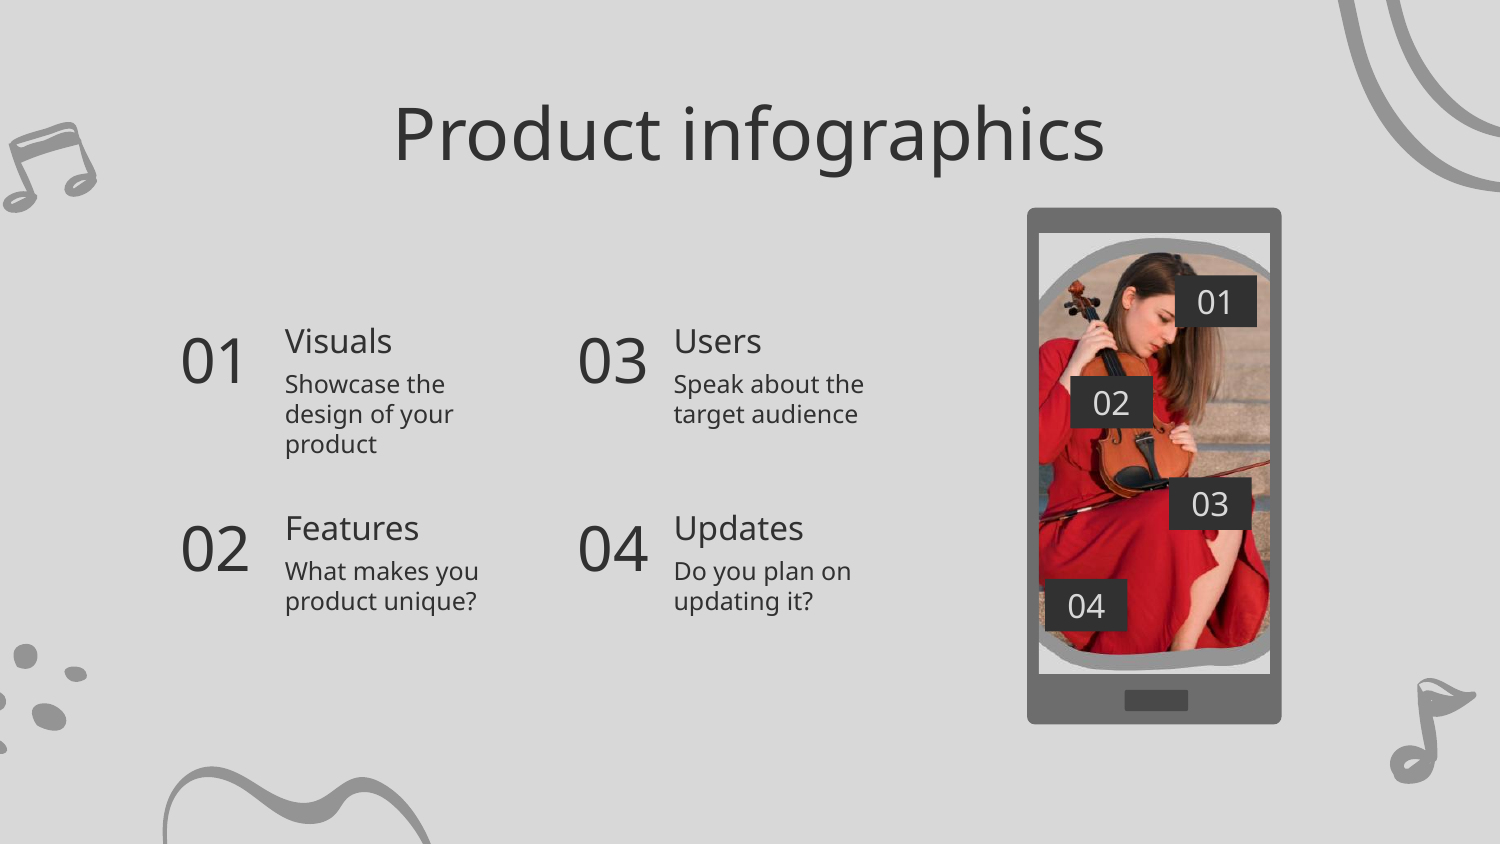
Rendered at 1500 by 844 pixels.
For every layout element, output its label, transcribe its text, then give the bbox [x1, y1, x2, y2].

title Product infographics [118, 72, 1382, 167]
title 01 [149, 322, 269, 396]
text_box Features [269, 493, 539, 540]
text_box What makes you product unique? [269, 540, 539, 629]
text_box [1026, 207, 1282, 725]
text_box Showcase the design of your product [269, 353, 539, 441]
text_box Speak about the target audience [658, 353, 928, 441]
text_box Users [658, 306, 928, 353]
title 03 [547, 322, 658, 396]
title 04 [547, 509, 658, 583]
title 02 [149, 509, 269, 583]
picture [1038, 232, 1271, 674]
text_box Visuals [269, 306, 539, 353]
text_box Do you plan on updating it? [658, 540, 928, 629]
text_box Updates [658, 493, 928, 540]
